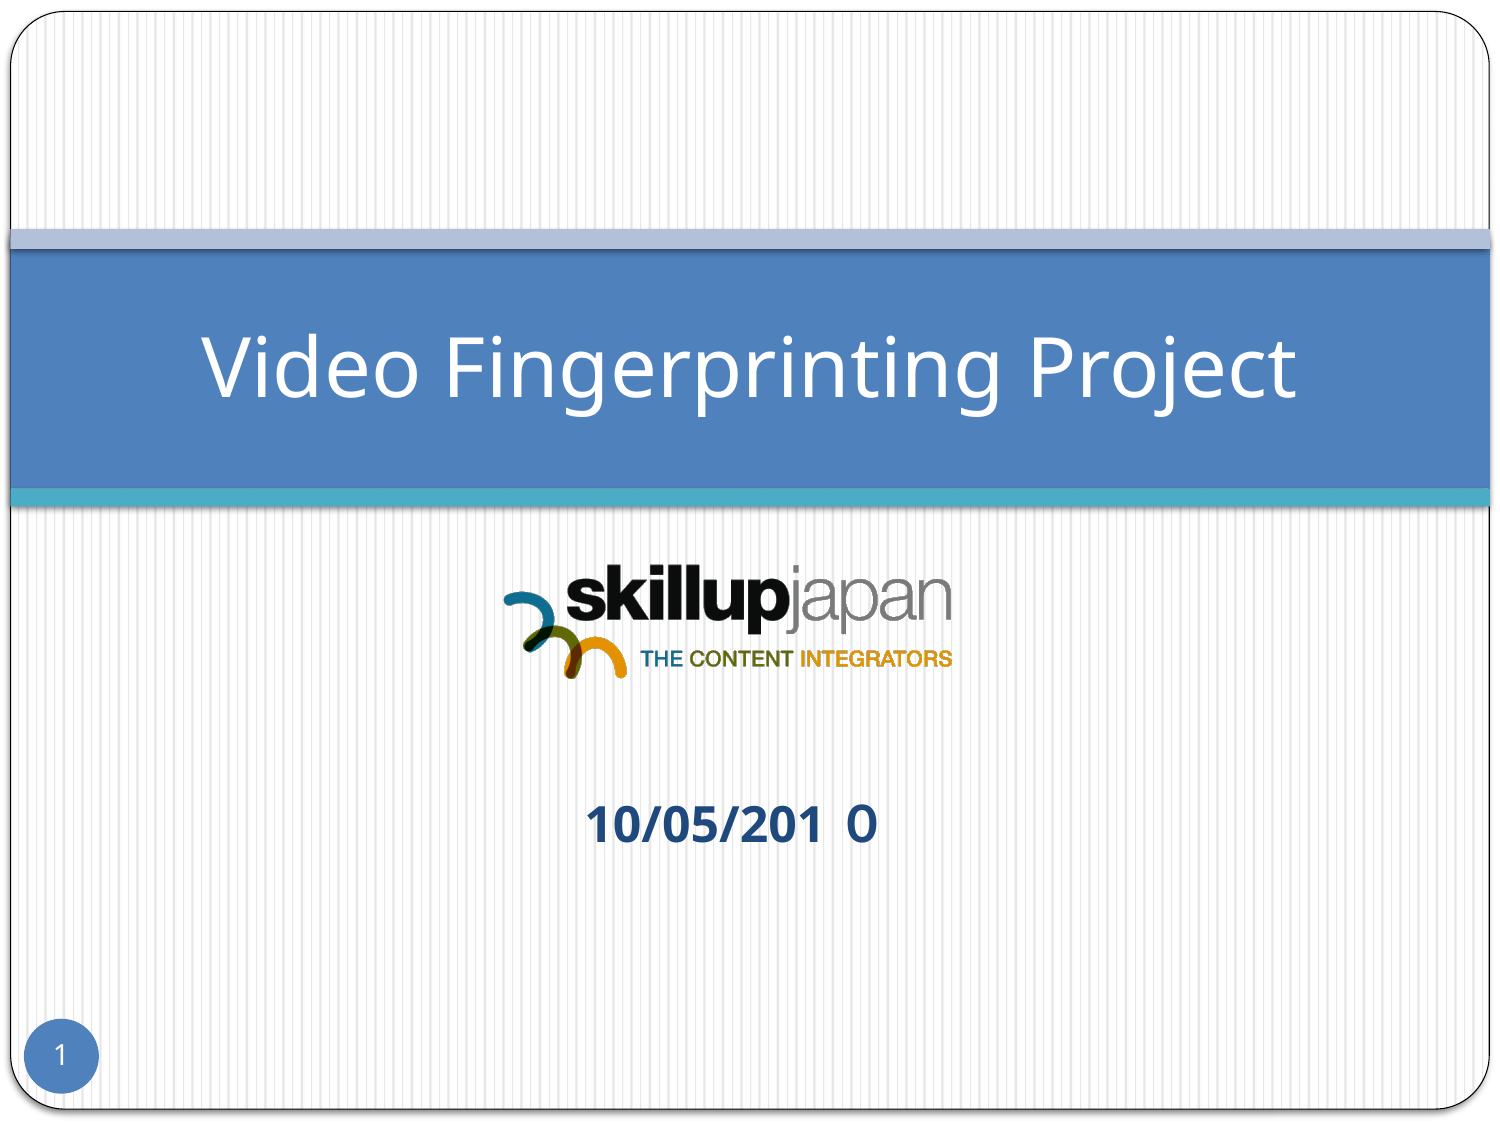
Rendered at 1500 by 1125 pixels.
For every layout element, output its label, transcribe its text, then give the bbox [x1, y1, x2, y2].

title Video Fingerprinting Project [74, 246, 1426, 489]
slide_number 1 [23, 1018, 99, 1094]
subtitle 10/05/201０ [210, 784, 1262, 915]
picture [491, 445, 963, 799]
